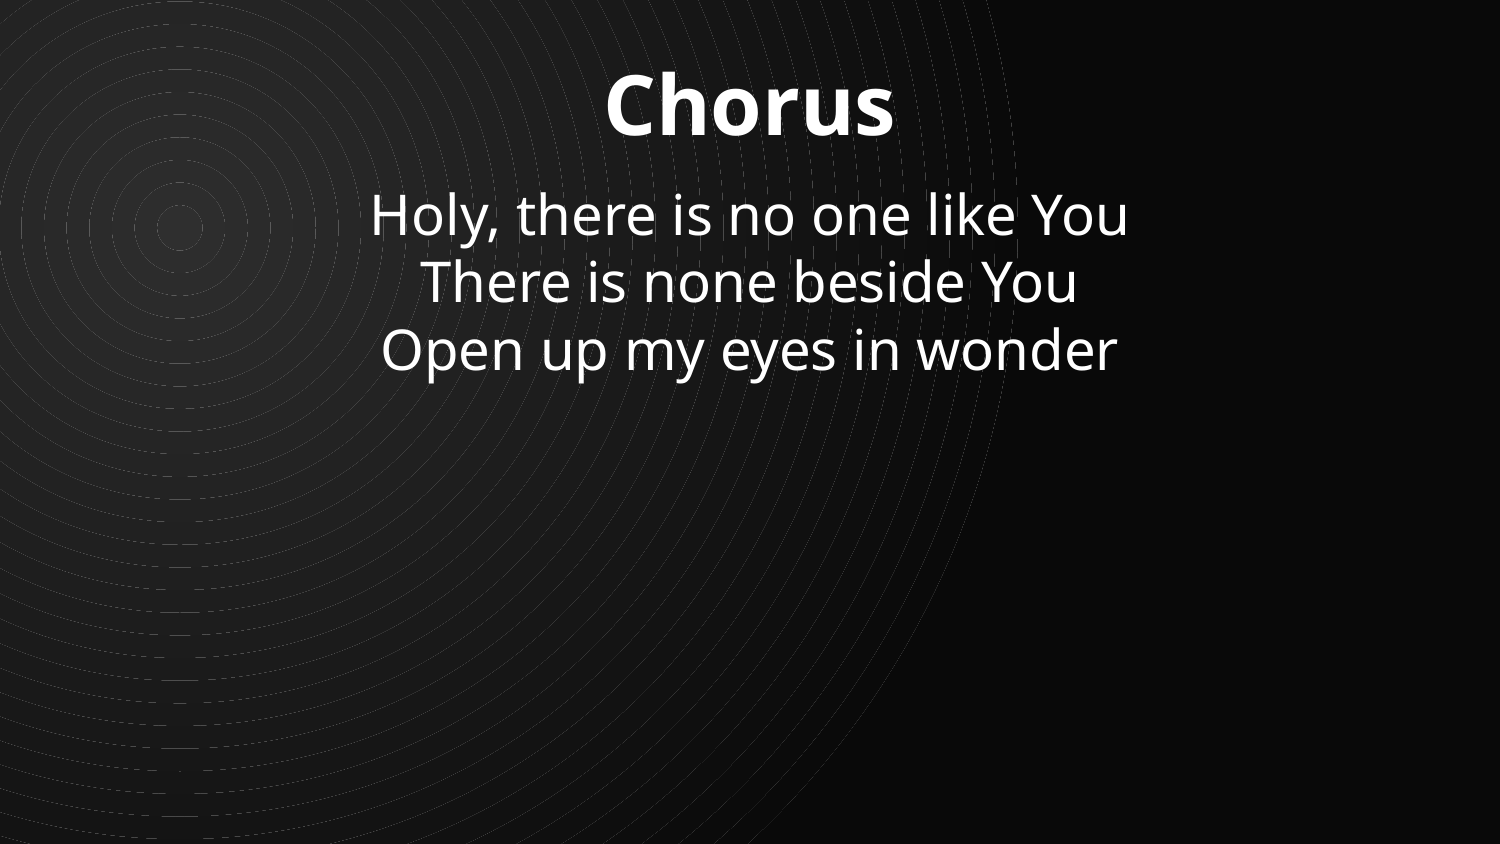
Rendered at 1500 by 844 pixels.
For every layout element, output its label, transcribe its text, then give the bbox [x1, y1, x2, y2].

text_box Chorus [74, 45, 1425, 160]
text_box Holy, there is no one like You There is none beside You Open up my eyes in wonder [74, 171, 1425, 457]
